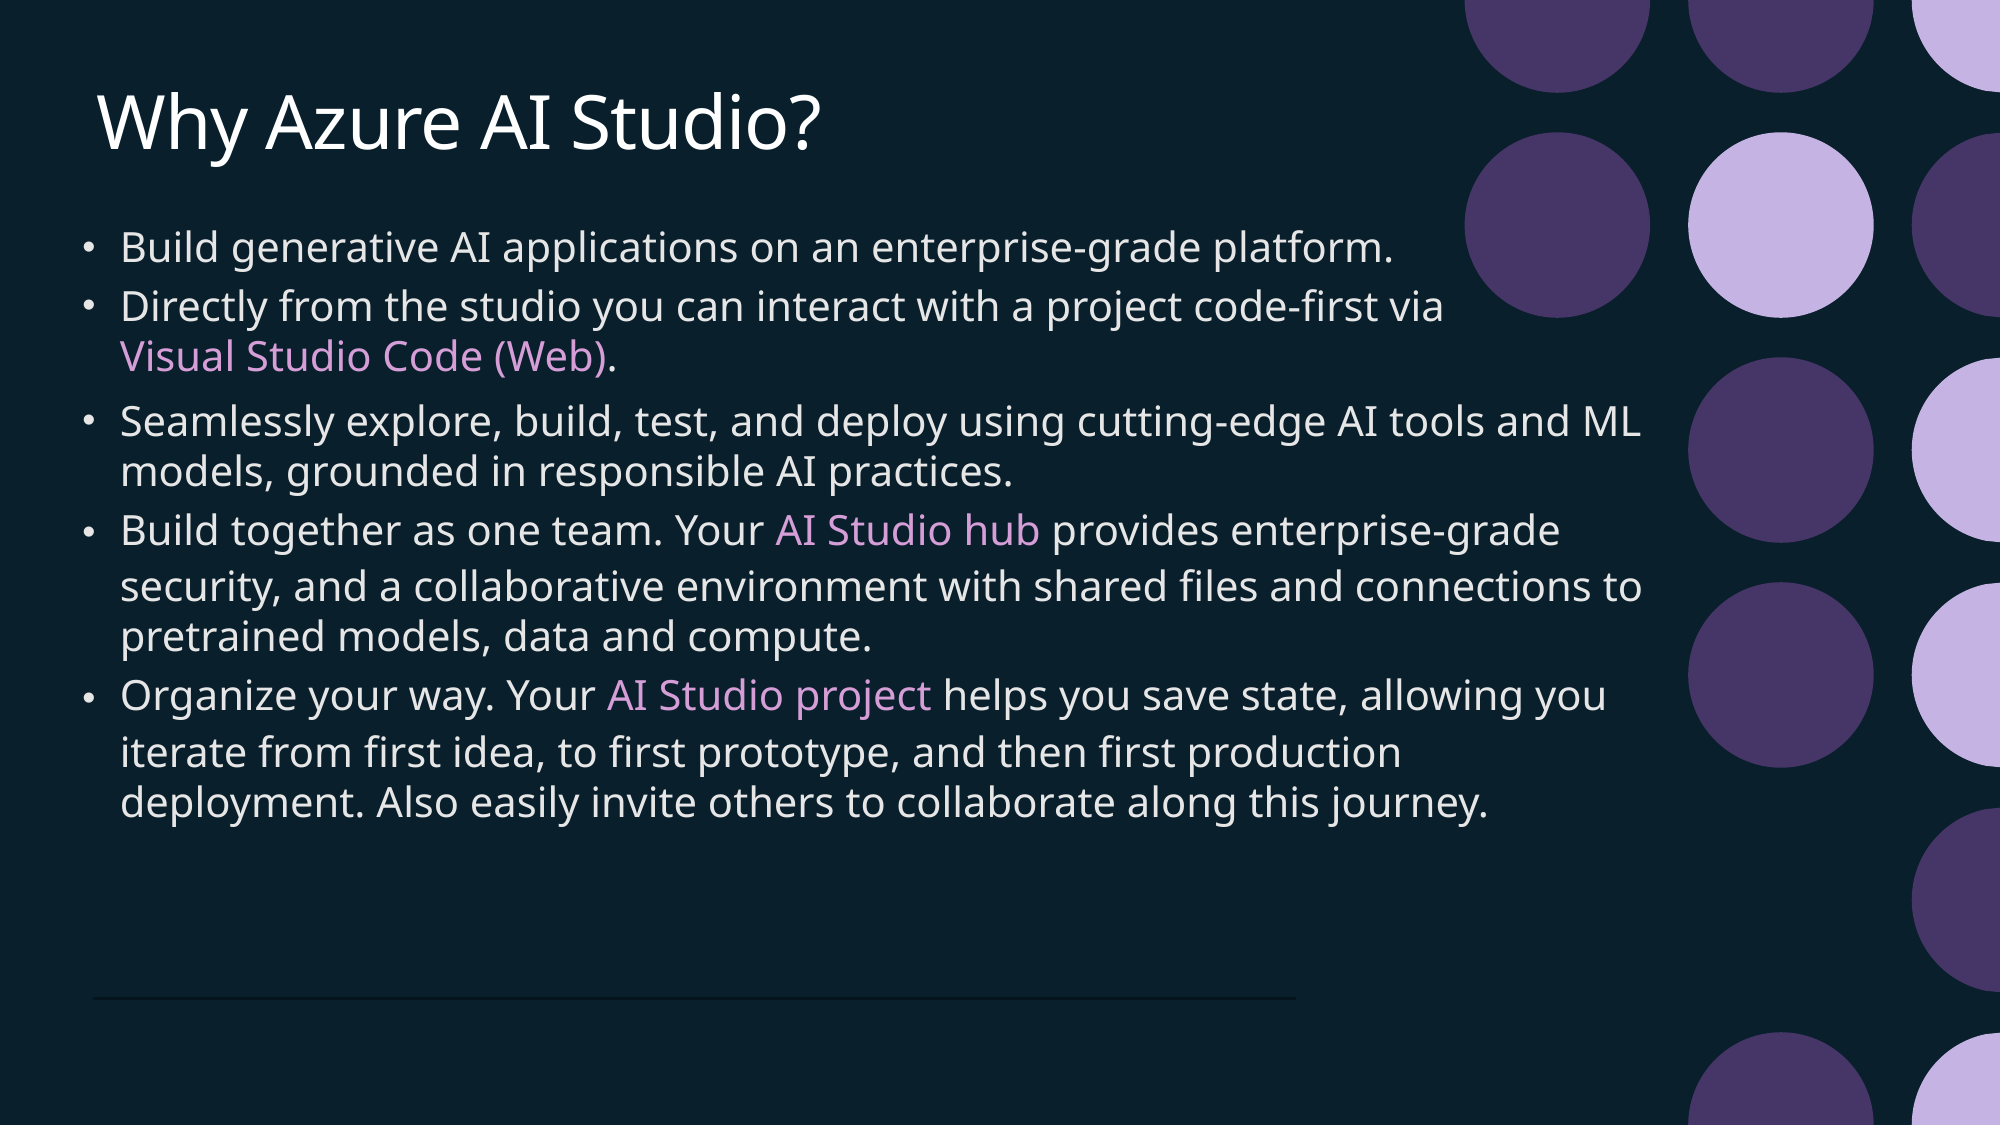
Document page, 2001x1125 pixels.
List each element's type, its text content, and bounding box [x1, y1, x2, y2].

list Build generative AI applications on an enterprise-grade platform. Directly from the studio you can interact with a project code-first via Visual Studio Code (Web). Seamlessly explore, build, test, and deploy using cutting-edge AI tools and ML models, grounded in responsible AI practices. Build together as one team. Your AI Studio hub provides enterprise-grade security, and a collaborative environment with shared files and connections to pretrained models, data and compute. Organize your way. Your AI Studio project helps you save state, allowing you iterate from first idea, to first prototype, and then first production deployment. Also easily invite others to collaborate along this journey. [82, 221, 1646, 878]
title Why Azure AI Studio? [96, 75, 1904, 166]
